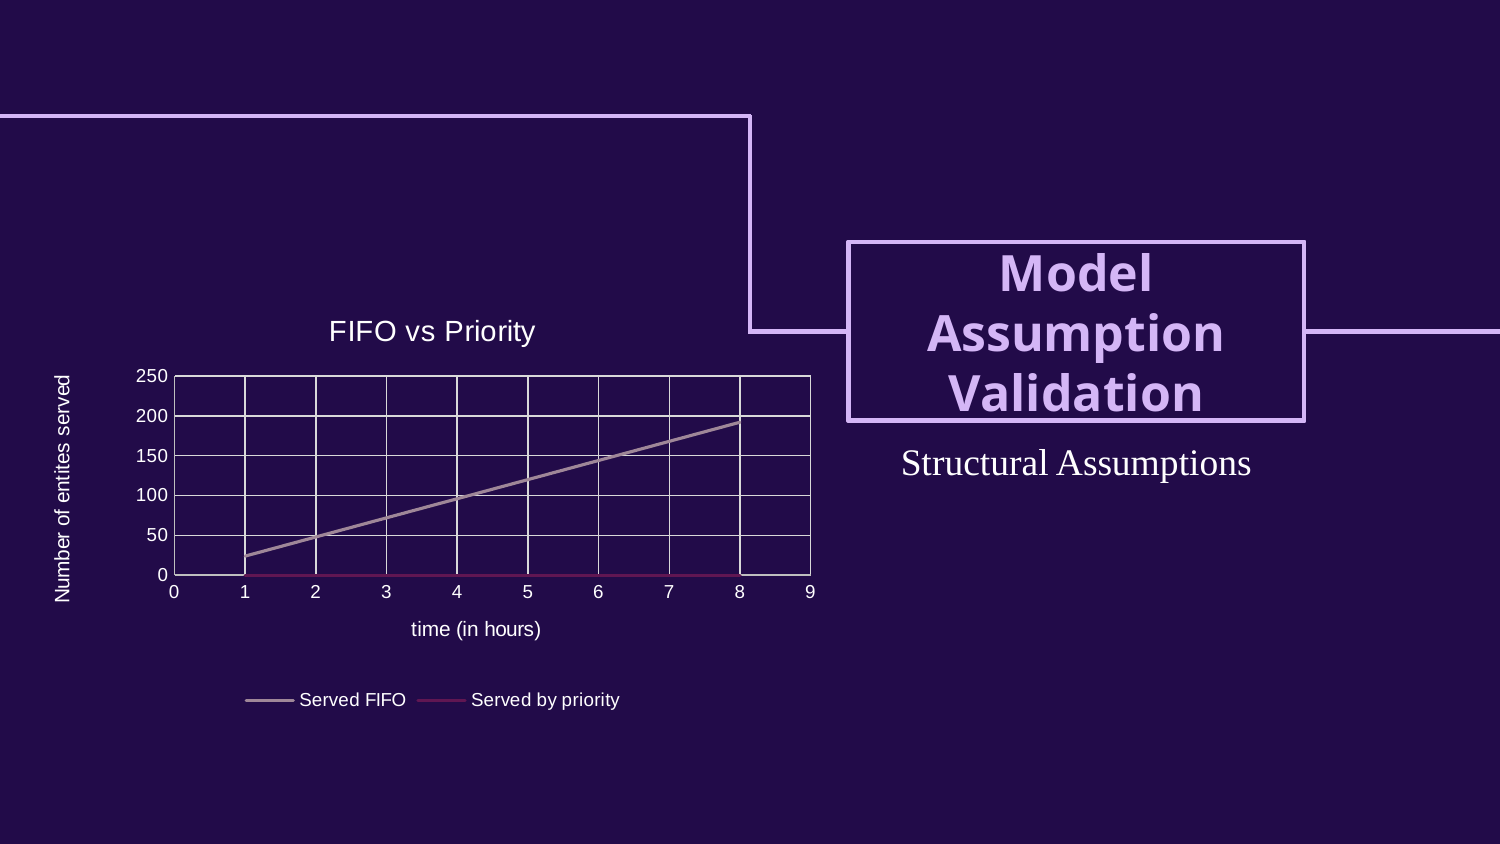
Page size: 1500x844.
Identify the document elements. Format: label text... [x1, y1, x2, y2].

chart [33, 289, 833, 718]
title Model Assumption Validation [846, 240, 1306, 423]
subtitle Structural Assumptions [848, 423, 1305, 530]
